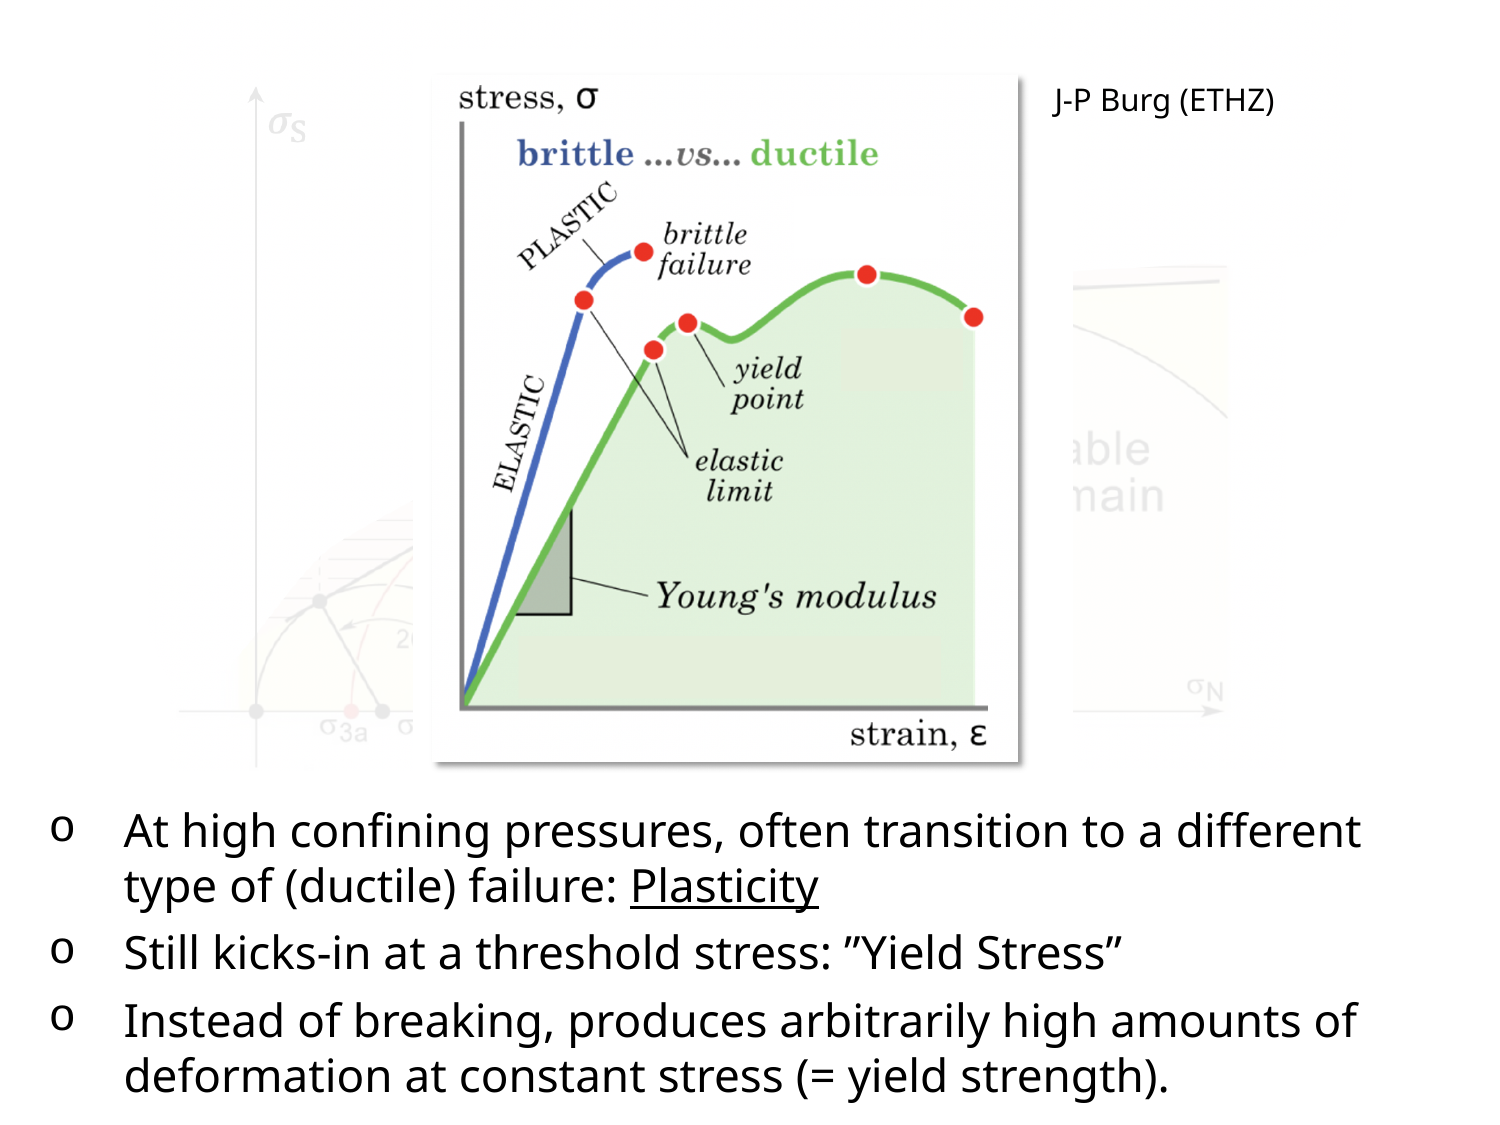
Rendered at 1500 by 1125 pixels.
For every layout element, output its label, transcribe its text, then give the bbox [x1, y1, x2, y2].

text_box At high confining pressures, often transition to a different type of (ductile) failure: Plasticity Still kicks-in at a threshold stress: ”Yield Stress” Instead of breaking, produces arbitrarily high amounts of deformation at constant stress (= yield strength). [33, 781, 1467, 1122]
text_box [138, 82, 1478, 792]
picture [148, 0, 1352, 791]
